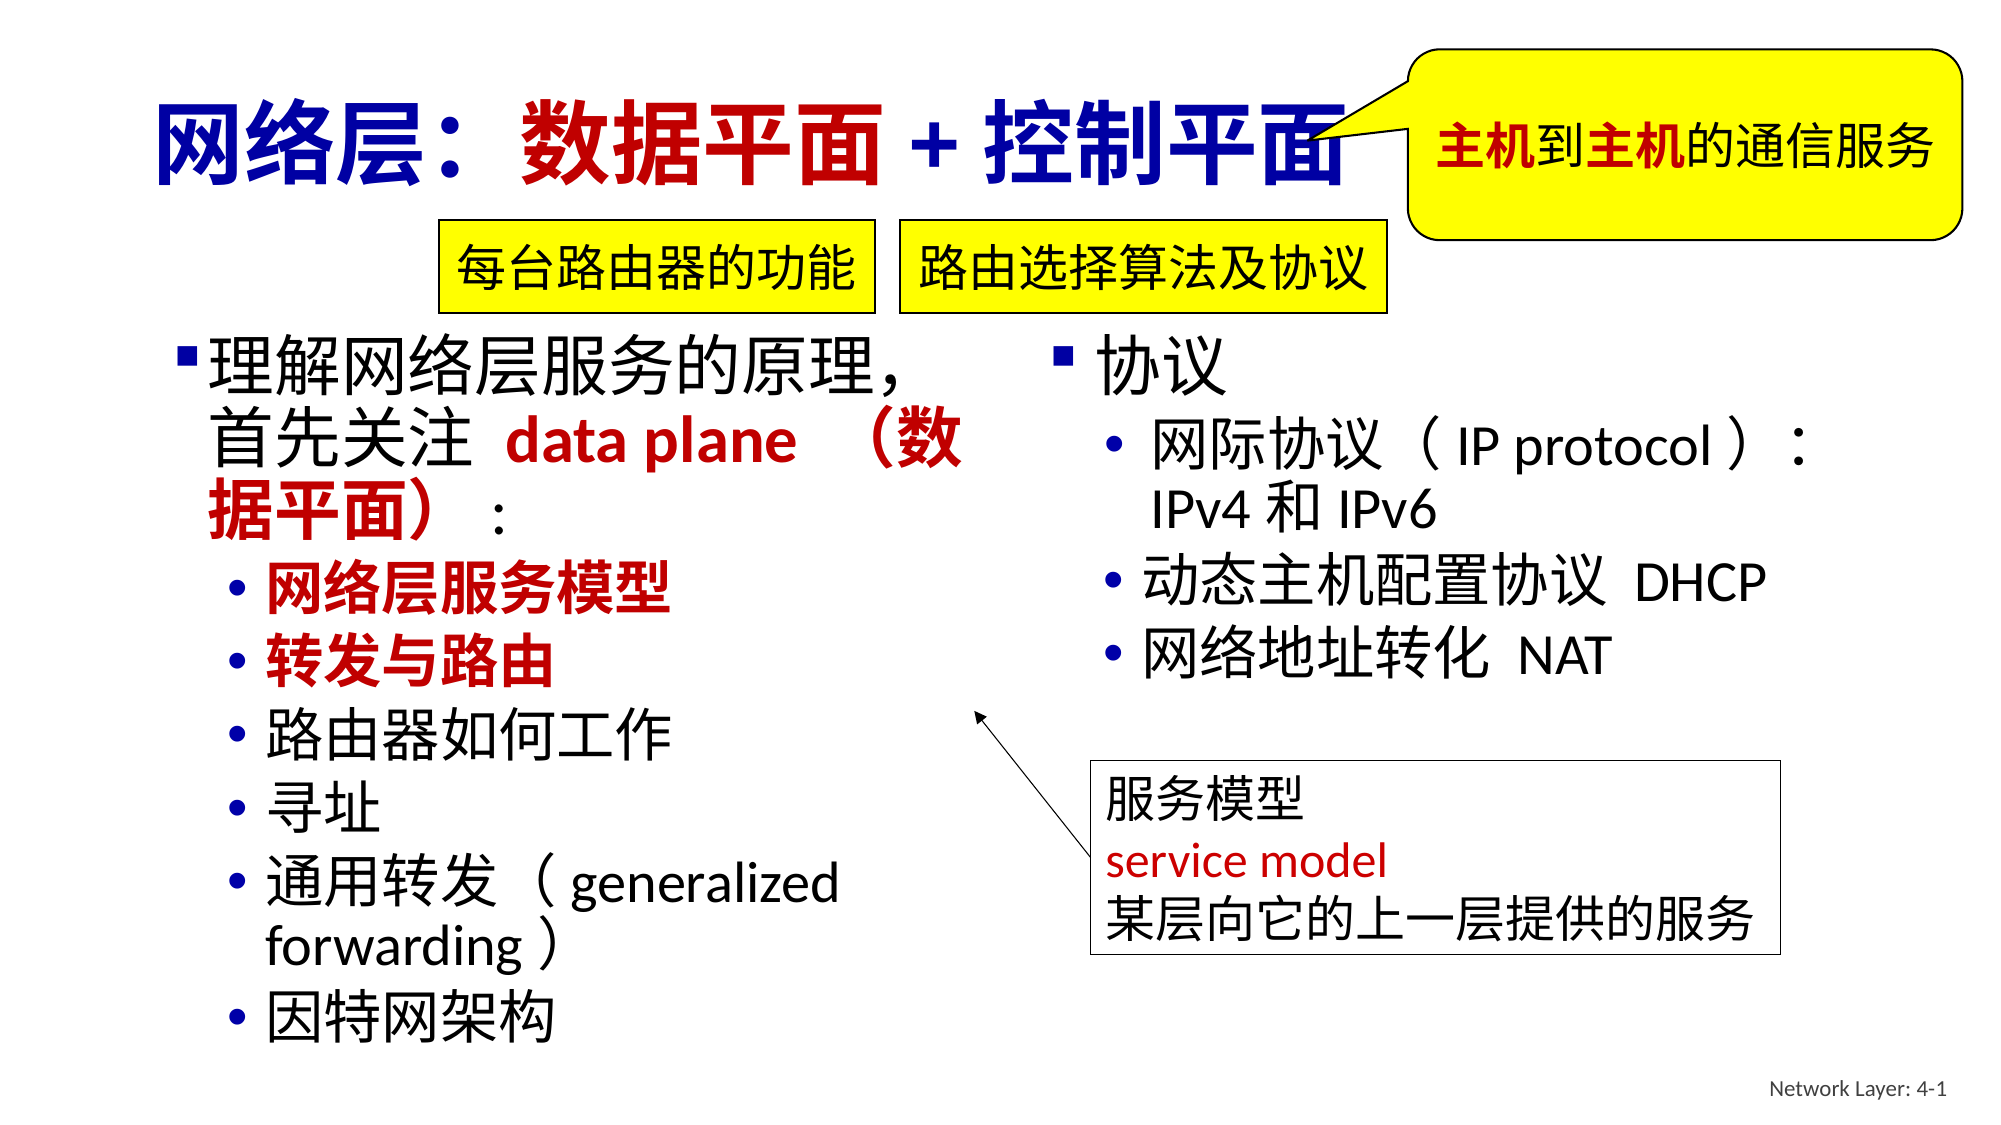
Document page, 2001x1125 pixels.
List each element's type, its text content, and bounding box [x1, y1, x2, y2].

text_box 主机到主机的通信服务 [1306, 48, 1964, 242]
title 网络层：数据平面+控制平面 [137, 74, 1409, 221]
list 理解网络层服务的原理，首先关注 data plane （数据平面）: 网络层服务模型 转发与路由 路由器如何工作 寻址 通用转发（generalized forwarding） 因特网架构 [136, 325, 988, 1097]
slide_number Network Layer: 4-1 [1512, 1056, 1963, 1117]
text_box 路由选择算法及协议 [899, 219, 1388, 314]
text_box 每台路由器的功能 [438, 219, 876, 314]
text_box 服务模型 service model 某层向它的上一层提供的服务 [1090, 760, 1781, 955]
list 协议 网际协议（IP protocol）：IPv4和IPv6 动态主机配置协议 DHCP 网络地址转化 NAT [1012, 325, 1929, 1040]
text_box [974, 710, 1091, 859]
